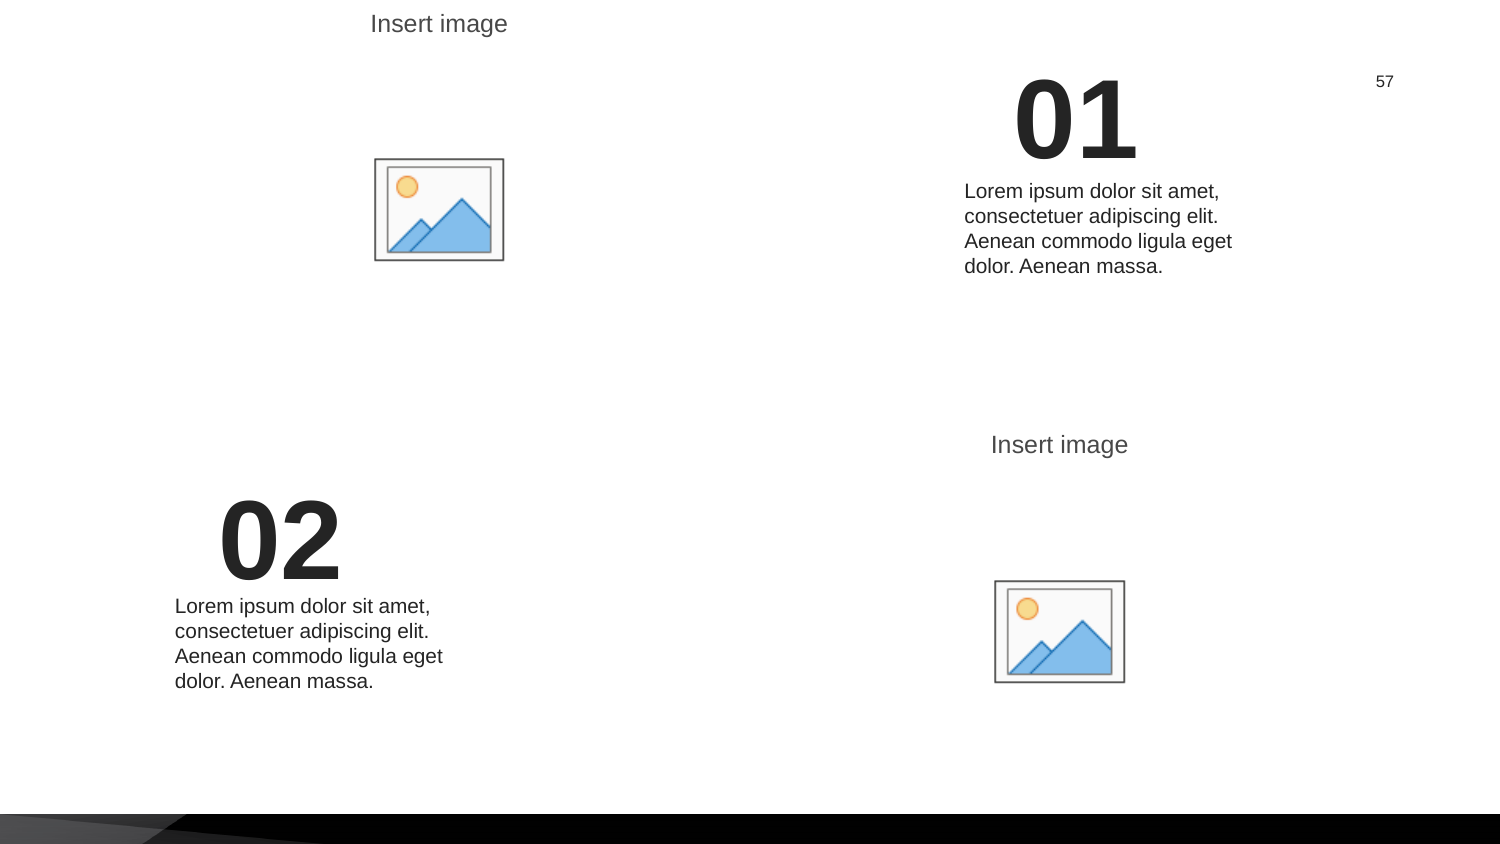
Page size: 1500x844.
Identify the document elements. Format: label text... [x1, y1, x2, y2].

slide_number 57 [1375, 70, 1440, 96]
text_box 01 [999, 38, 1154, 177]
text_box Lorem ipsum dolor sit amet, consectetuer adipiscing elit. Aenean commodo ligula eget dolor. Aenean massa. [964, 177, 1234, 278]
text_box 02 [203, 459, 359, 592]
text_box Lorem ipsum dolor sit amet, consectetuer adipiscing elit. Aenean commodo ligula eget dolor. Aenean massa. [174, 592, 444, 693]
picture [0, 0, 1500, 844]
